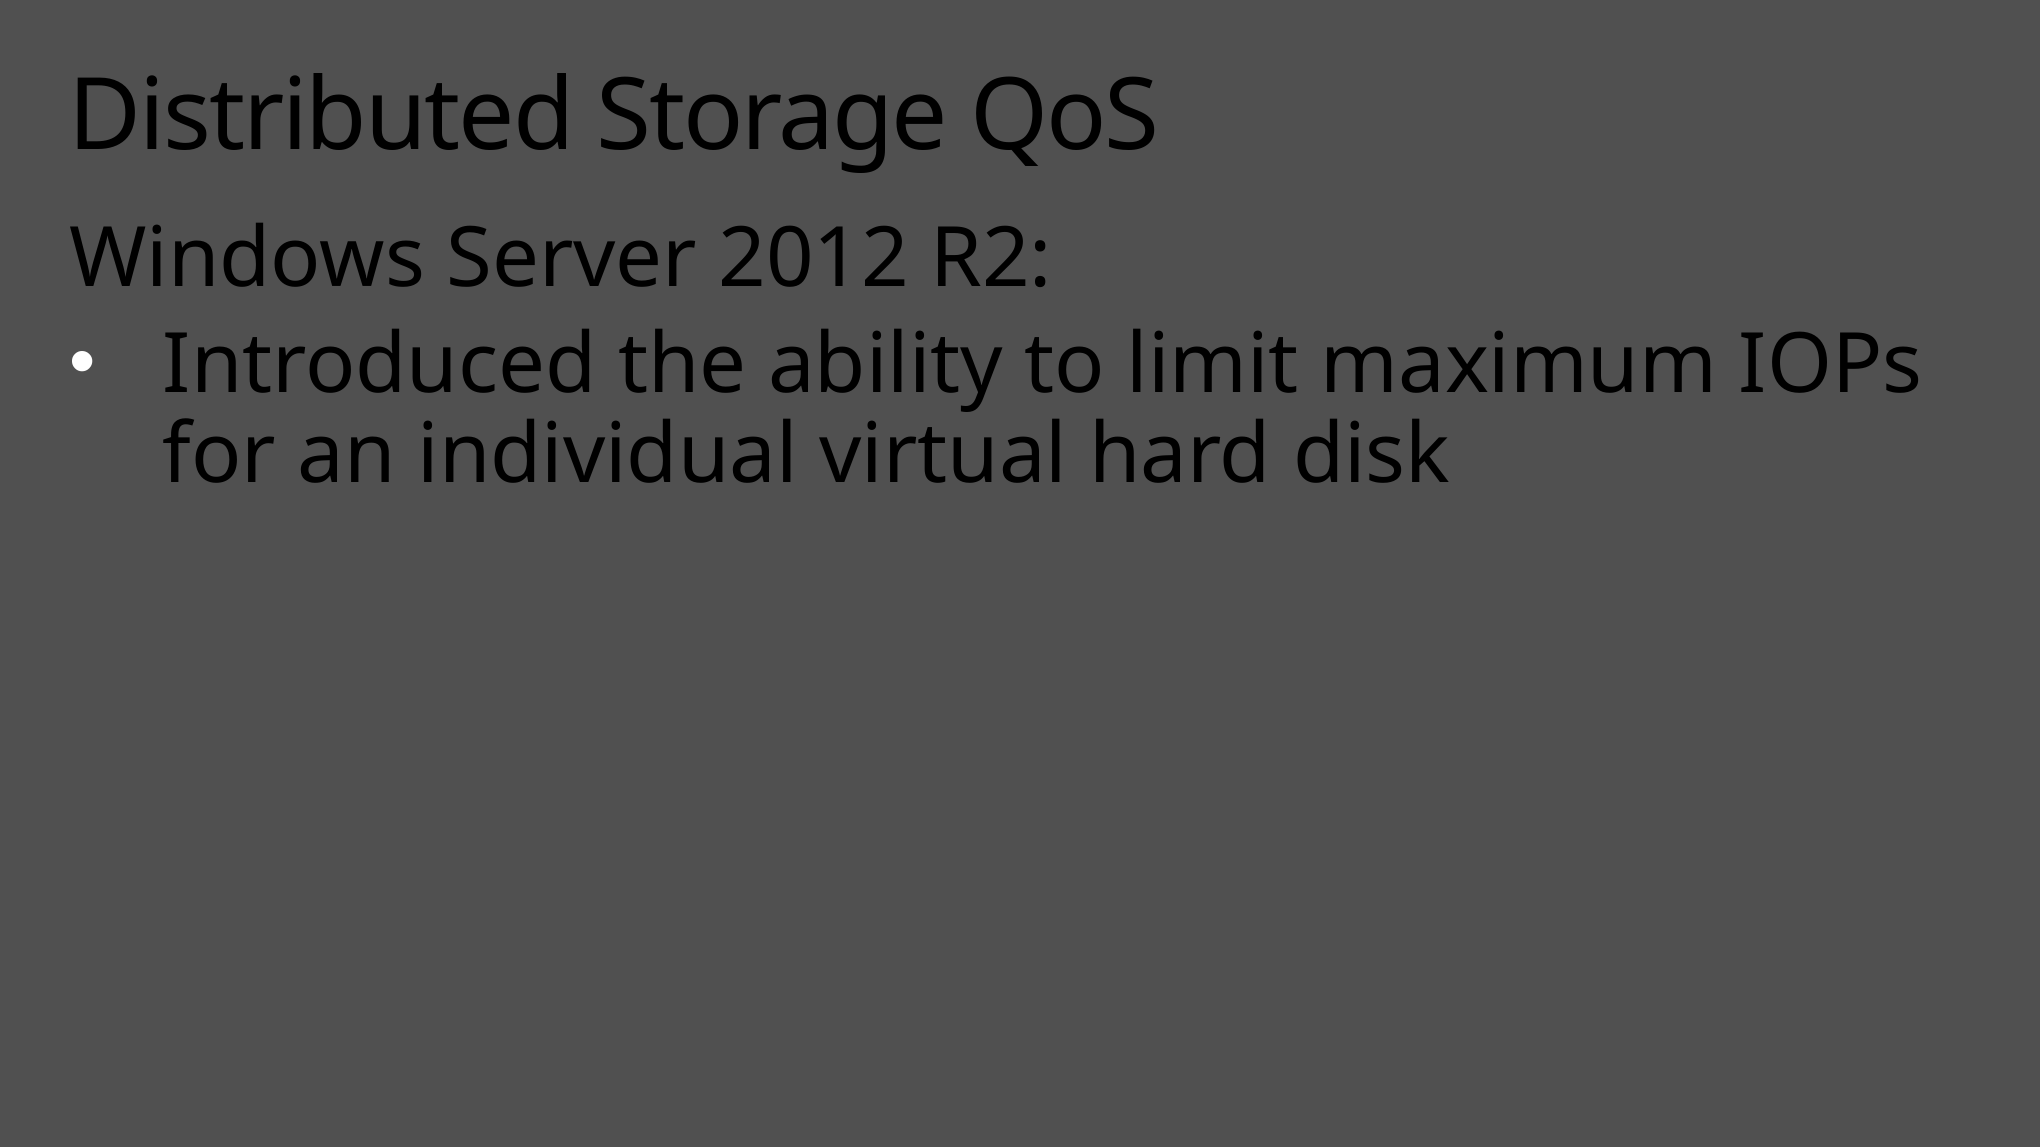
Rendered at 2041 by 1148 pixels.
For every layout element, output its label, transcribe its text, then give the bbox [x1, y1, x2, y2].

list Windows Server 2012 R2: Introduced the ability to limit maximum IOPs for an individual virtual hard disk [45, 199, 1996, 529]
title Distributed Storage QoS [45, 48, 1996, 199]
